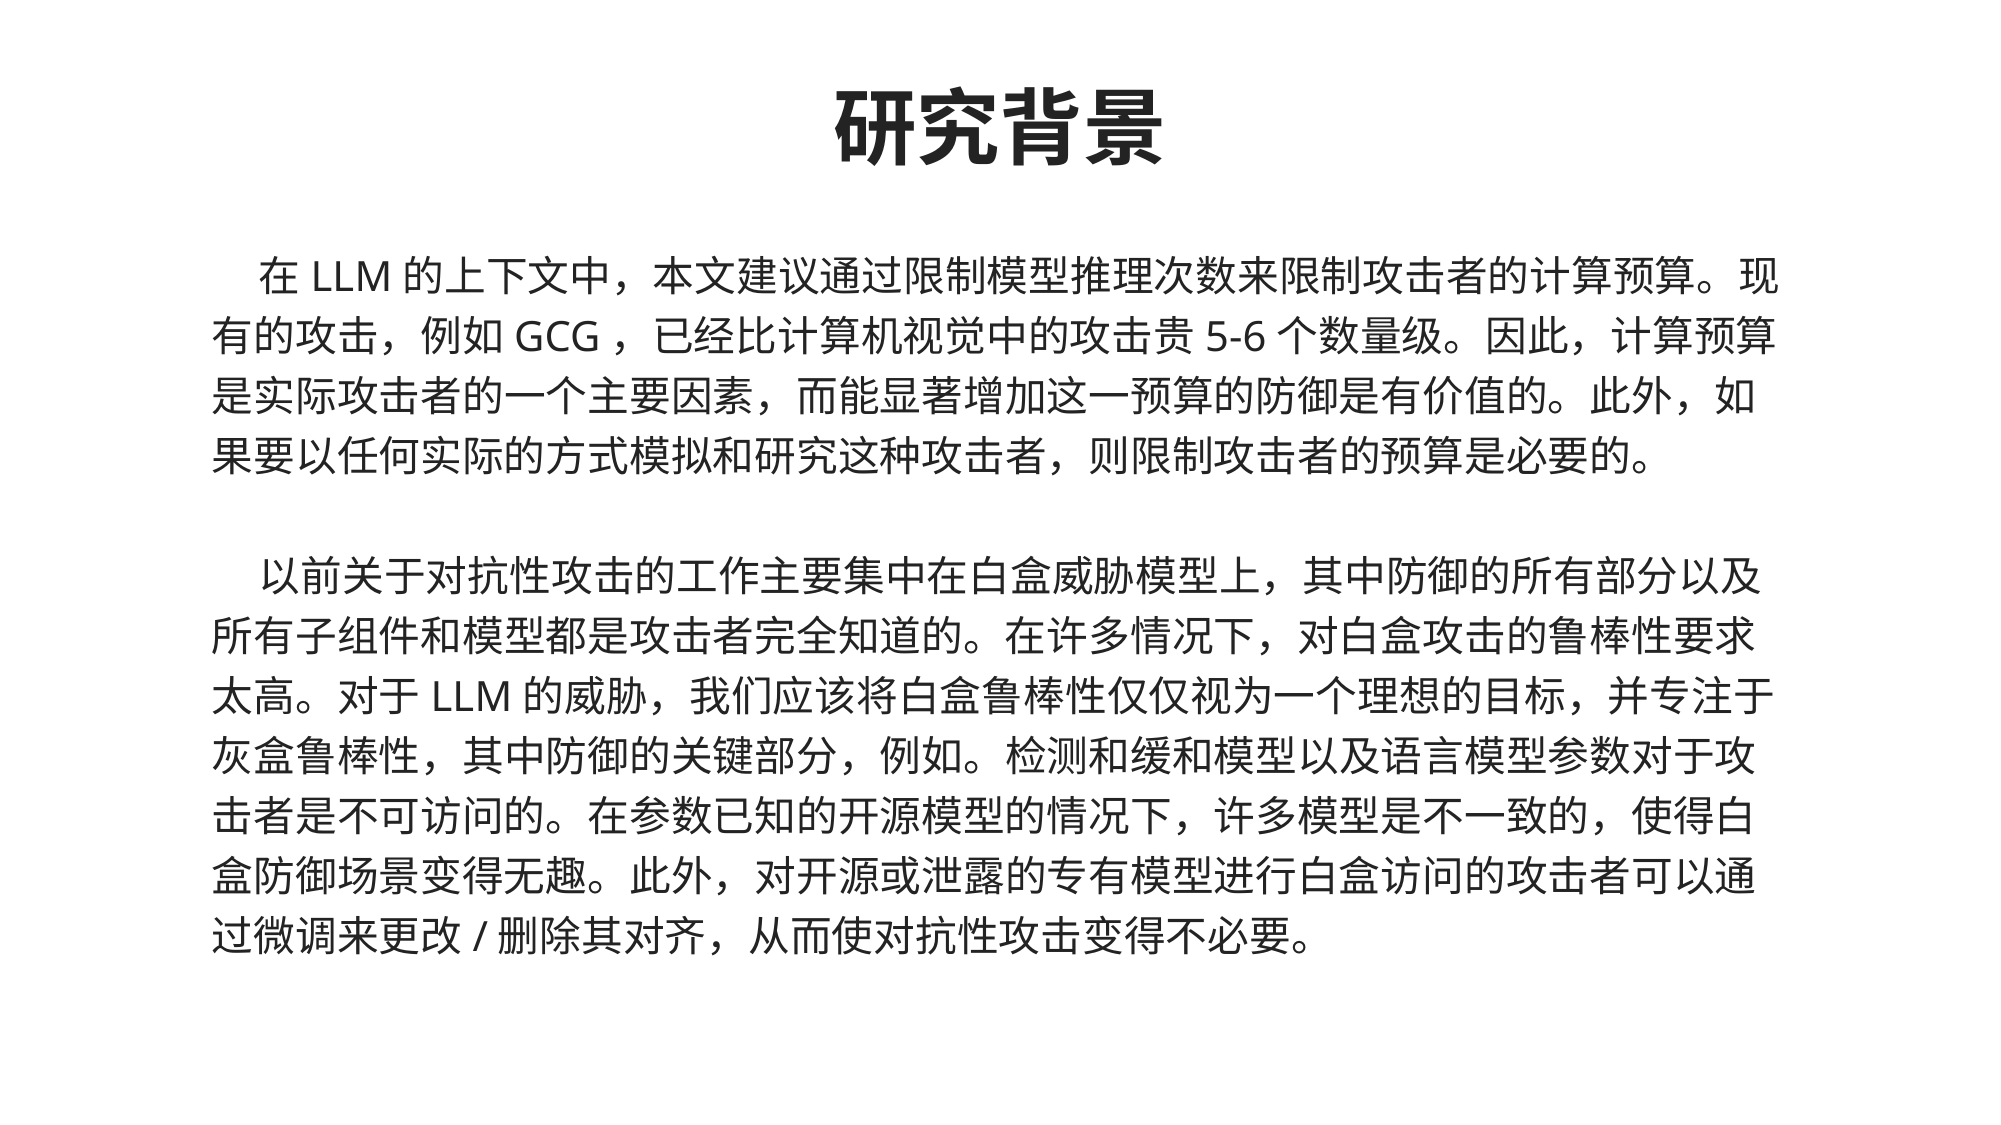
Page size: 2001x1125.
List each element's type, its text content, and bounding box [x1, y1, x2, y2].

text_box 研究背景 [632, 47, 1368, 183]
text_box 在LLM的上下文中，本文建议通过限制模型推理次数来限制攻击者的计算预算。现有的攻击，例如GCG，已经比计算机视觉中的攻击贵5-6个数量级。因此，计算预算是实际攻击者的一个主要因素，而能显著增加这一预算的防御是有价值的。此外，如果要以任何实际的方式模拟和研究这种攻击者，则限制攻击者的预算是必要的。 以前关于对抗性攻击的工作主要集中在白盒威胁模型上，其中防御的所有部分以及所有子组件和模型都是攻击者完全知道的。在许多情况下，对白盒攻击的鲁棒性要求太高。对于LLM的威胁，我们应该将白盒鲁棒性仅仅视为一个理想的目标，并专注于灰盒鲁棒性，其中防御的关键部分，例如。检测和缓和模型以及语言模型参数对于攻击者是不可访问的。在参数已知的开源模型的情况下，许多模型是不一致的，使得白盒防御场景变得无趣。此外，对开源或泄露的专有模型进行白盒访问的攻击者可以通过微调来更改/删除其对齐，从而使对抗性攻击变得不必要。 [197, 232, 1803, 968]
